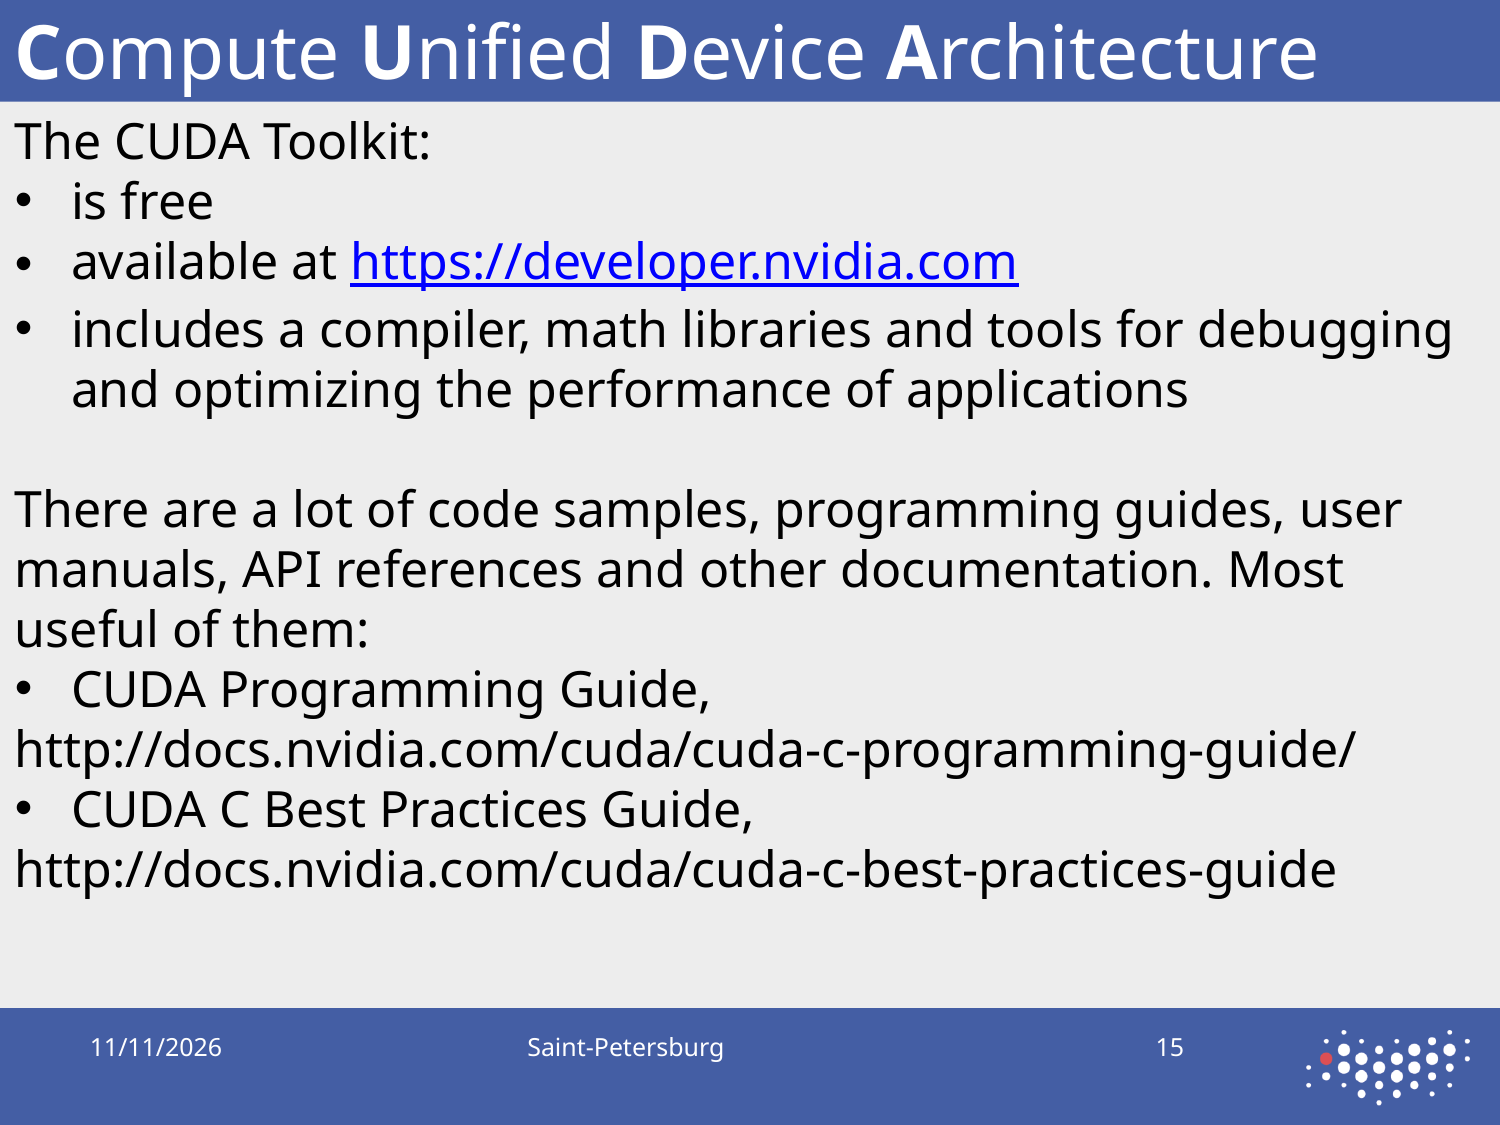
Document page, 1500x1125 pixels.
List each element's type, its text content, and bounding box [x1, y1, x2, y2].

picture [1290, 1025, 1479, 1116]
text_box The CUDA Toolkit: is free available at https://developer.nvidia.com includes a compiler, math libraries and tools for debugging and optimizing the performance of applications There are a lot of code samples, programming guides, user manuals, API references and other documentation. Most useful of them: CUDA Programming Guide, http://docs.nvidia.com/cuda/cuda-c-programming-guide/ CUDA C Best Practices Guide, http://docs.nvidia.com/cuda/cuda-c-best-practices-guide [0, 101, 1500, 1025]
title Compute Unified Device Architecture [0, 0, 1500, 101]
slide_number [75, 1025, 425, 1103]
slide_number 15 [1074, 1025, 1199, 1103]
footer Saint-Petersburg [512, 1025, 988, 1103]
